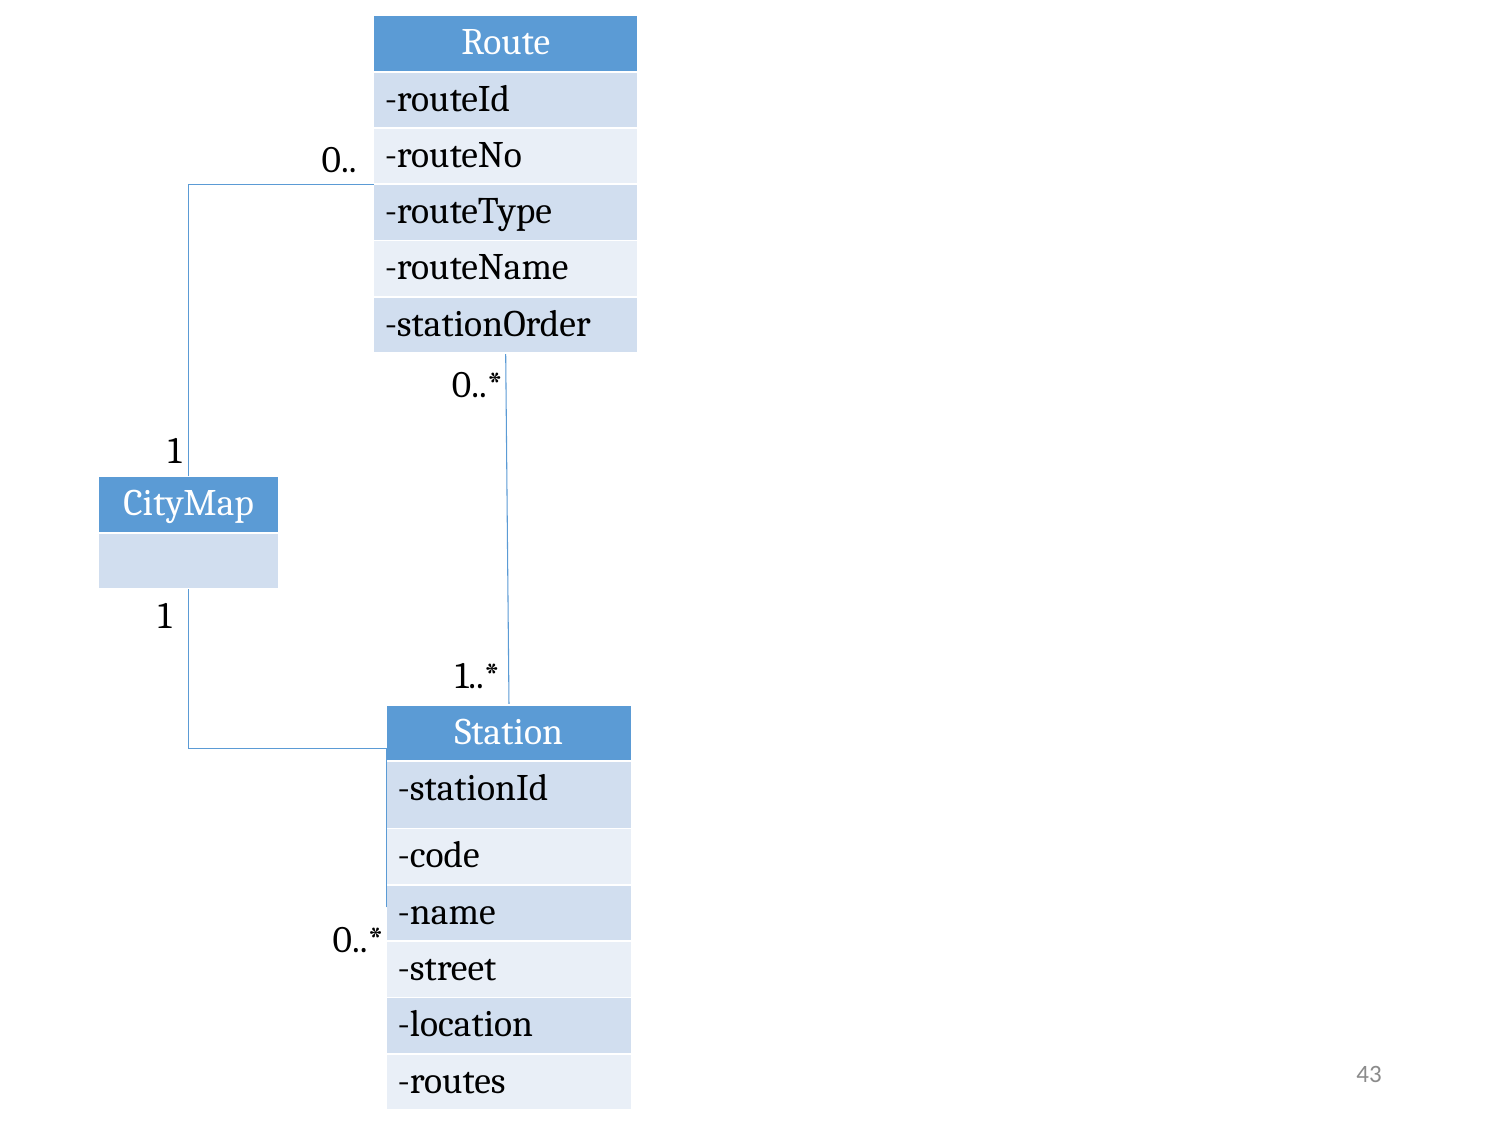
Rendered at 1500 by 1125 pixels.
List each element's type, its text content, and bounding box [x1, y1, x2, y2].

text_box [505, 352, 510, 705]
table_cell -routeType [374, 185, 637, 240]
table_cell -routes [387, 1055, 631, 1109]
table_cell -code [387, 829, 631, 884]
text_box 1..* [510, 643, 515, 704]
table_header CityMap [99, 477, 278, 532]
table_header Route [374, 16, 637, 71]
text_box 0.. [306, 127, 372, 188]
table_cell -location [387, 998, 631, 1053]
text_box 0..* [318, 907, 399, 967]
text_box 1 [153, 423, 197, 479]
table_cell -routeId [374, 73, 637, 127]
table_cell -routeName [428, 241, 637, 296]
table_header Station [387, 706, 631, 760]
table_cell -stationId [387, 762, 631, 828]
table_cell -street [387, 942, 631, 997]
table_cell -stationOrder [428, 298, 637, 352]
table_cell -name [387, 886, 631, 940]
text_box 0..* [437, 354, 505, 413]
table_cell [99, 534, 278, 588]
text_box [188, 588, 387, 908]
table_cell -routeNo [374, 129, 637, 183]
text_box 0..* [510, 354, 518, 413]
slide_number 43 [1059, 1042, 1397, 1103]
text_box 1 [143, 583, 187, 643]
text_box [134, 237, 428, 423]
text_box 1..* [440, 643, 505, 704]
